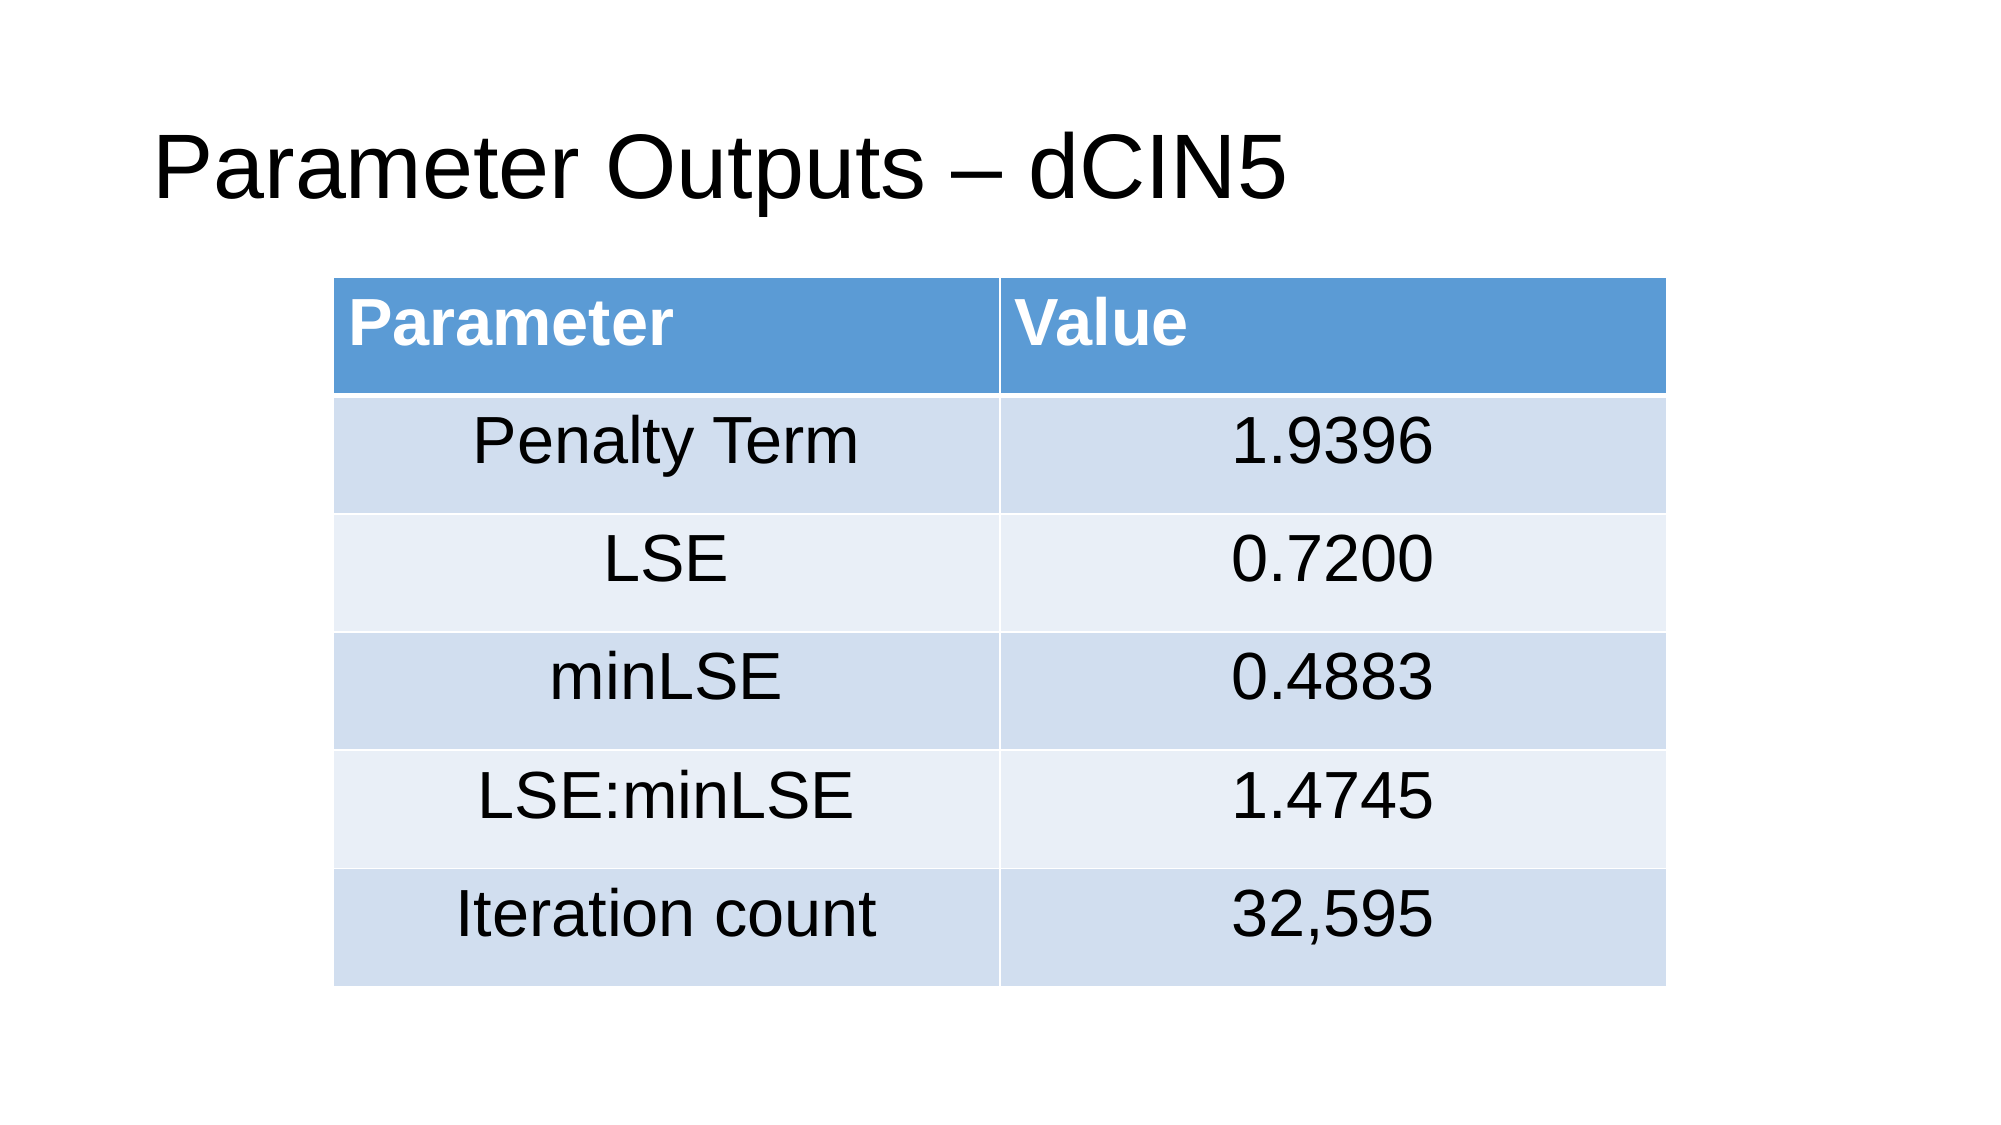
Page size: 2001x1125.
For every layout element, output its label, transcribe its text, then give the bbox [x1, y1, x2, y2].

title Parameter Outputs – dCIN5 [137, 59, 1863, 278]
table_cell 1.4745 [1001, 751, 1666, 868]
table_header Value [1001, 278, 1666, 393]
table_cell Iteration count [334, 869, 999, 986]
table_cell 1.9396 [1001, 398, 1666, 513]
table_header Parameter [334, 278, 999, 393]
table_cell Penalty Term [334, 398, 999, 513]
table_cell minLSE [334, 633, 999, 749]
table_cell LSE [334, 515, 999, 631]
table_cell LSE:minLSE [334, 751, 999, 868]
table_cell 0.4883 [1001, 633, 1666, 749]
table_cell 32,595 [1001, 869, 1666, 986]
table_cell 0.7200 [1001, 515, 1666, 631]
